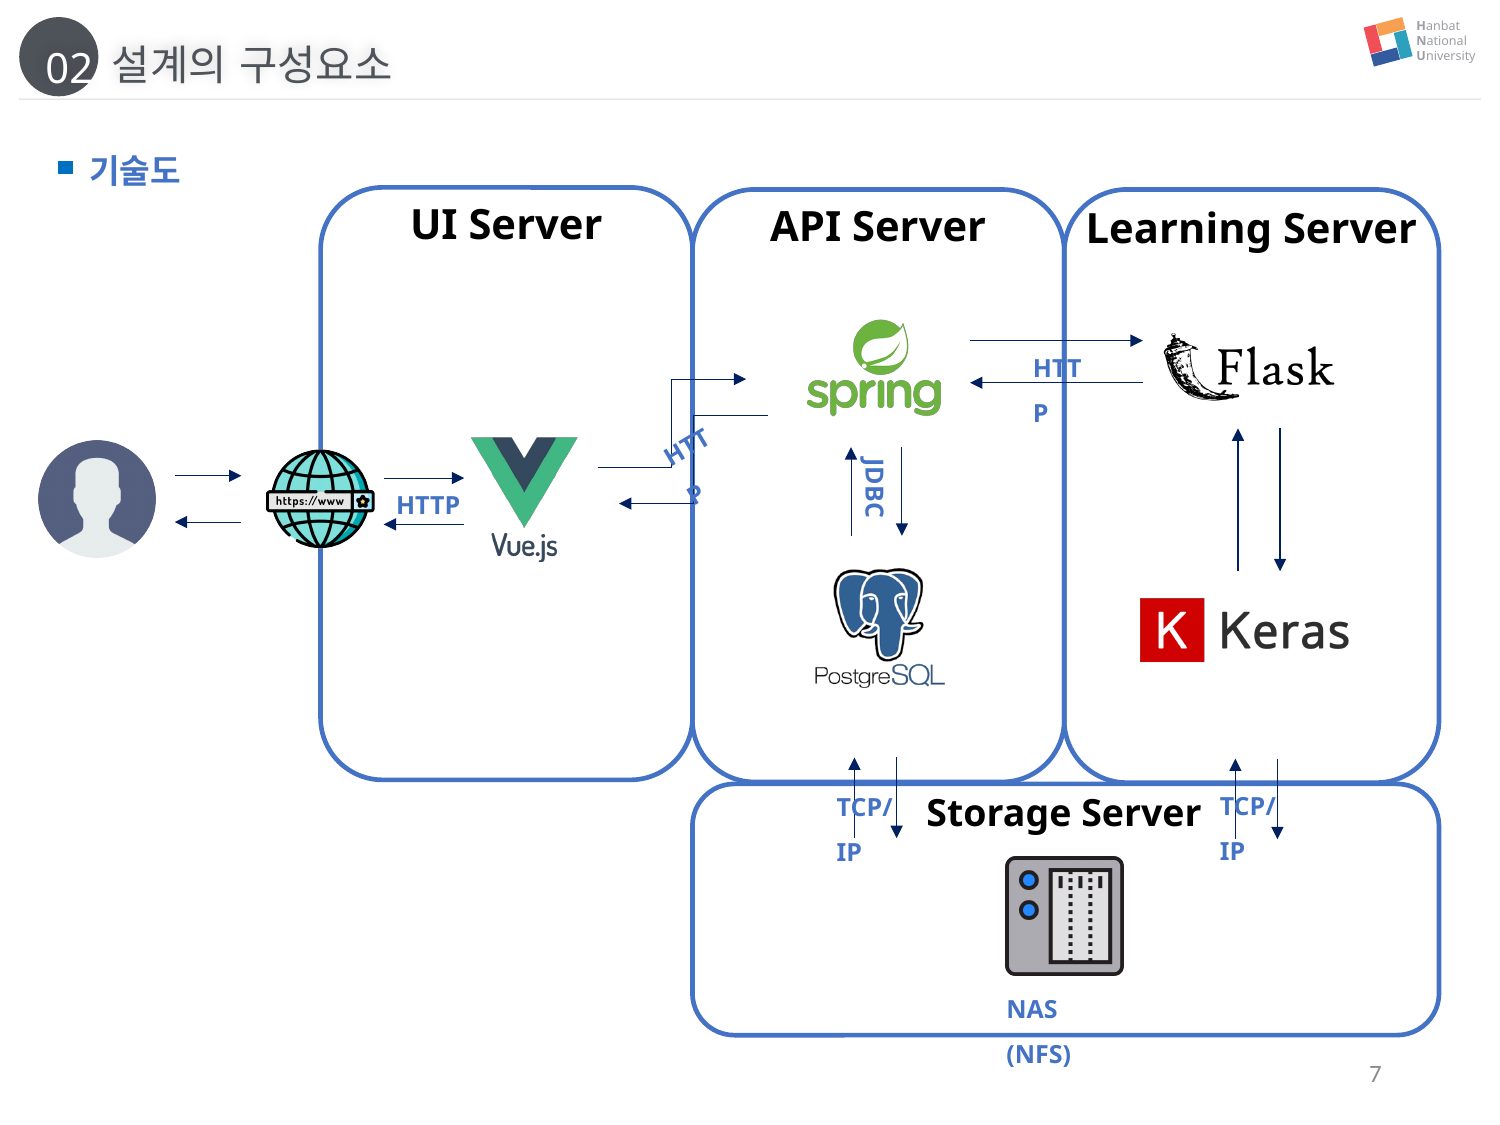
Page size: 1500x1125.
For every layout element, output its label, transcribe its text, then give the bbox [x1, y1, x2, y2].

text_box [320, 187, 1440, 1036]
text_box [58, 123, 240, 193]
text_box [184, 465, 232, 533]
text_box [400, 460, 448, 542]
picture [1139, 597, 1365, 663]
picture [38, 440, 156, 558]
picture [752, 317, 996, 418]
slide_number 7 [1059, 1042, 1397, 1103]
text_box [850, 443, 913, 546]
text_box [1366, 10, 1489, 72]
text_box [991, 856, 1138, 1022]
text_box 02 [30, 34, 94, 98]
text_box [1035, 275, 1078, 449]
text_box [593, 411, 767, 464]
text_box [1237, 428, 1281, 572]
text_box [1204, 758, 1316, 840]
picture [461, 437, 587, 562]
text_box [821, 757, 933, 839]
text_box 설계의 구성요소 [97, 31, 409, 97]
picture [266, 444, 375, 554]
picture [1152, 317, 1346, 414]
picture [815, 568, 945, 688]
text_box [18, 16, 86, 76]
